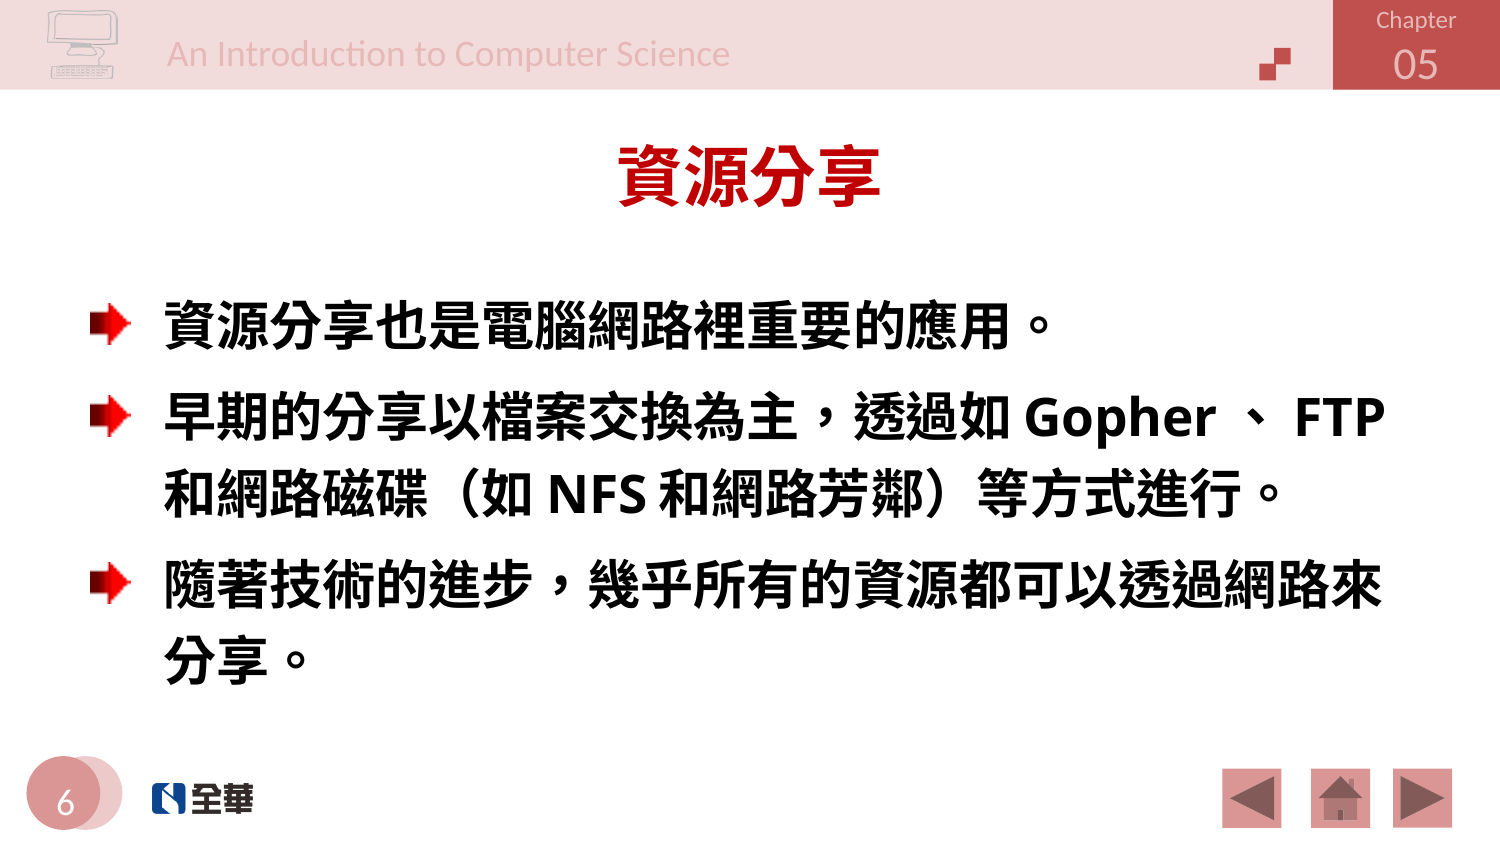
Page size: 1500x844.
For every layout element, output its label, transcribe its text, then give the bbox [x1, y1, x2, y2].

picture [47, 10, 118, 79]
list 資源分享也是電腦網路裡重要的應用。 早期的分享以檔案交換為主，透過如Gopher、FTP和網路磁碟（如NFS和網路芳鄰）等方式進行。 隨著技術的進步，幾乎所有的資源都可以透過網路來分享。 [75, 272, 1425, 754]
picture [90, 303, 131, 345]
picture [152, 783, 253, 814]
title 資源分享 [75, 104, 1425, 245]
picture [90, 395, 131, 437]
picture [90, 562, 131, 604]
